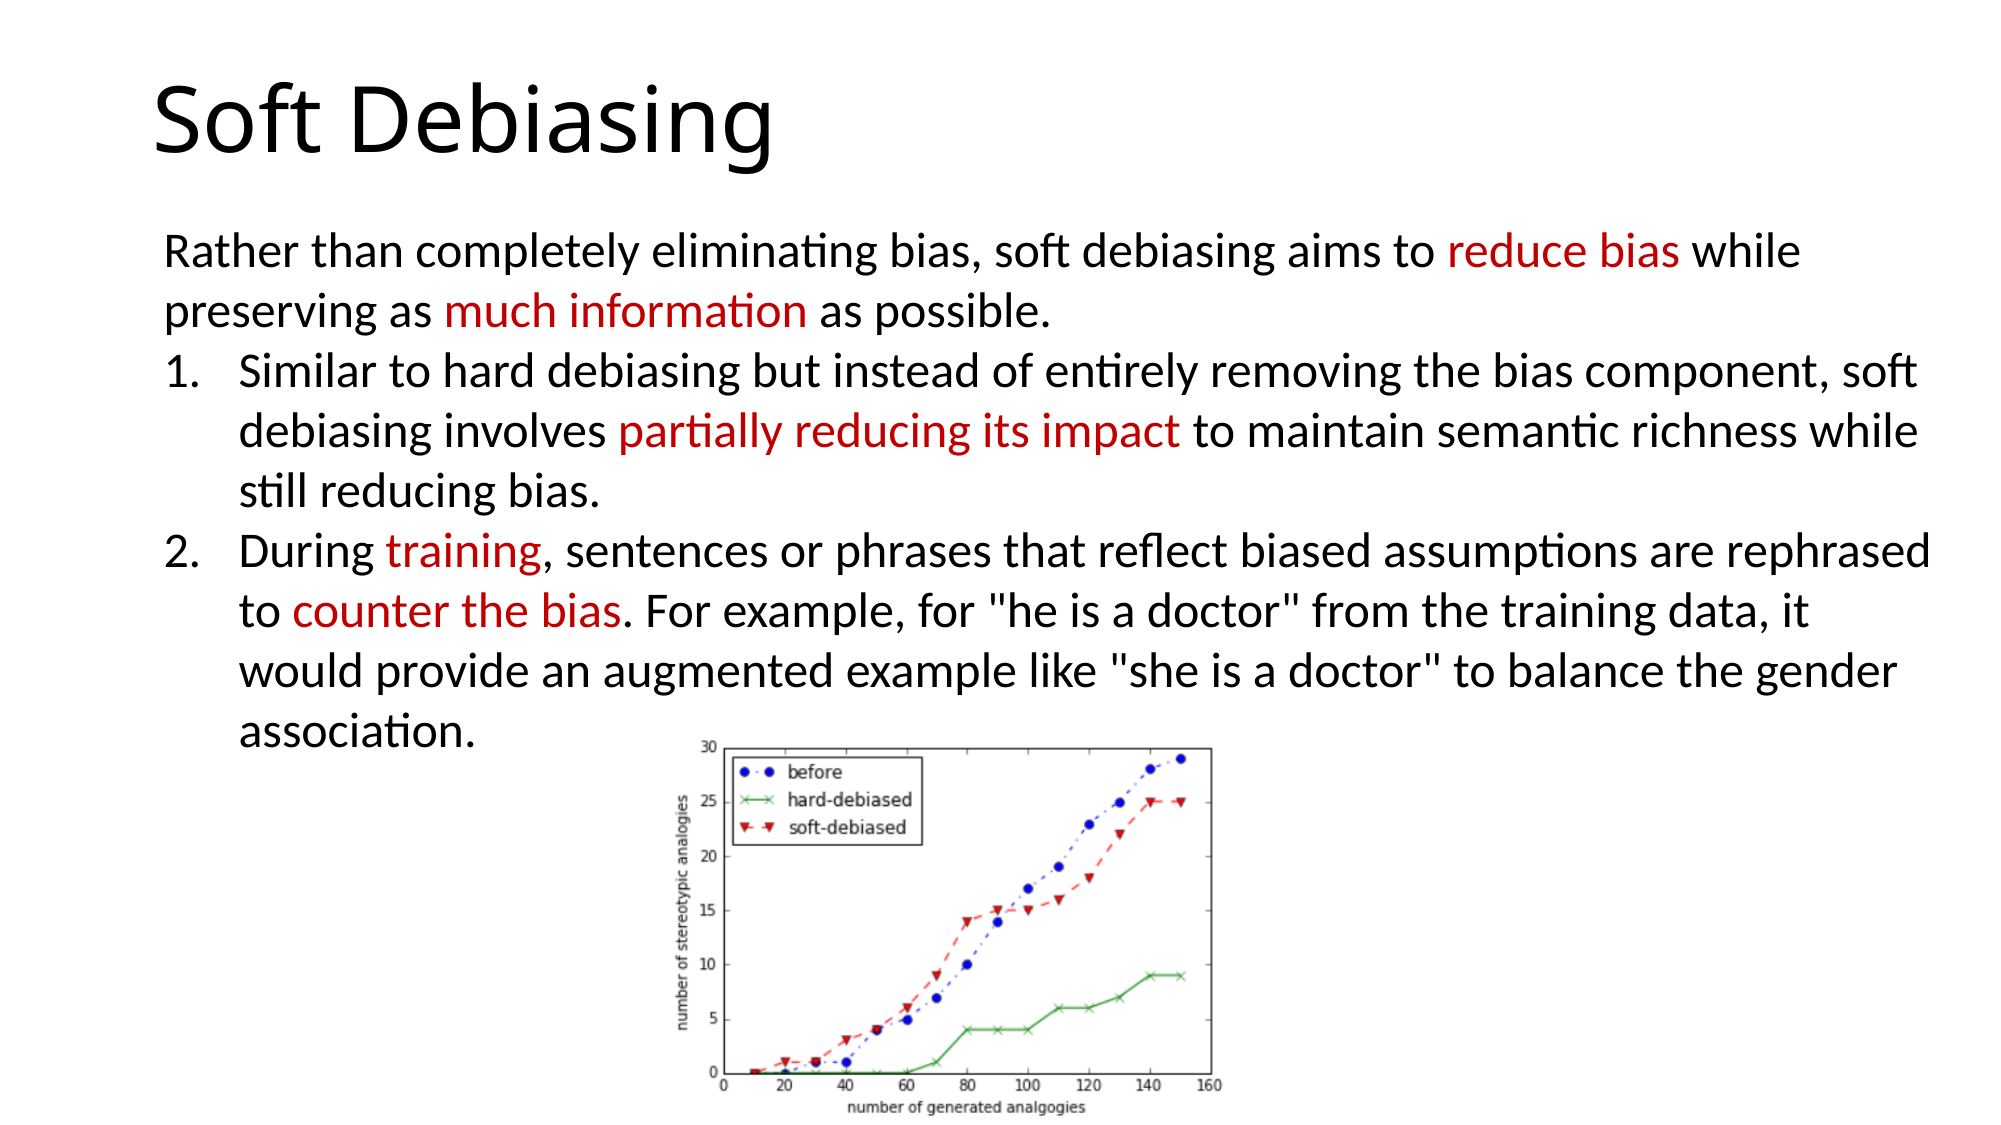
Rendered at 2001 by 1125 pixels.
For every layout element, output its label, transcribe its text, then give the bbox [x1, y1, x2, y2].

list Rather than completely eliminating bias, soft debiasing aims to reduce bias while preserving as much information as possible. Similar to hard debiasing but instead of entirely removing the bias component, soft debiasing involves partially reducing its impact to maintain semantic richness while still reducing bias. During training, sentences or phrases that reflect biased assumptions are rephrased to counter the bias. For example, for "he is a doctor" from the training data, it would provide an augmented example like "she is a doctor" to balance the gender association. [148, 210, 1949, 1006]
title Soft Debiasing [137, 14, 1863, 232]
picture [627, 684, 1247, 1125]
